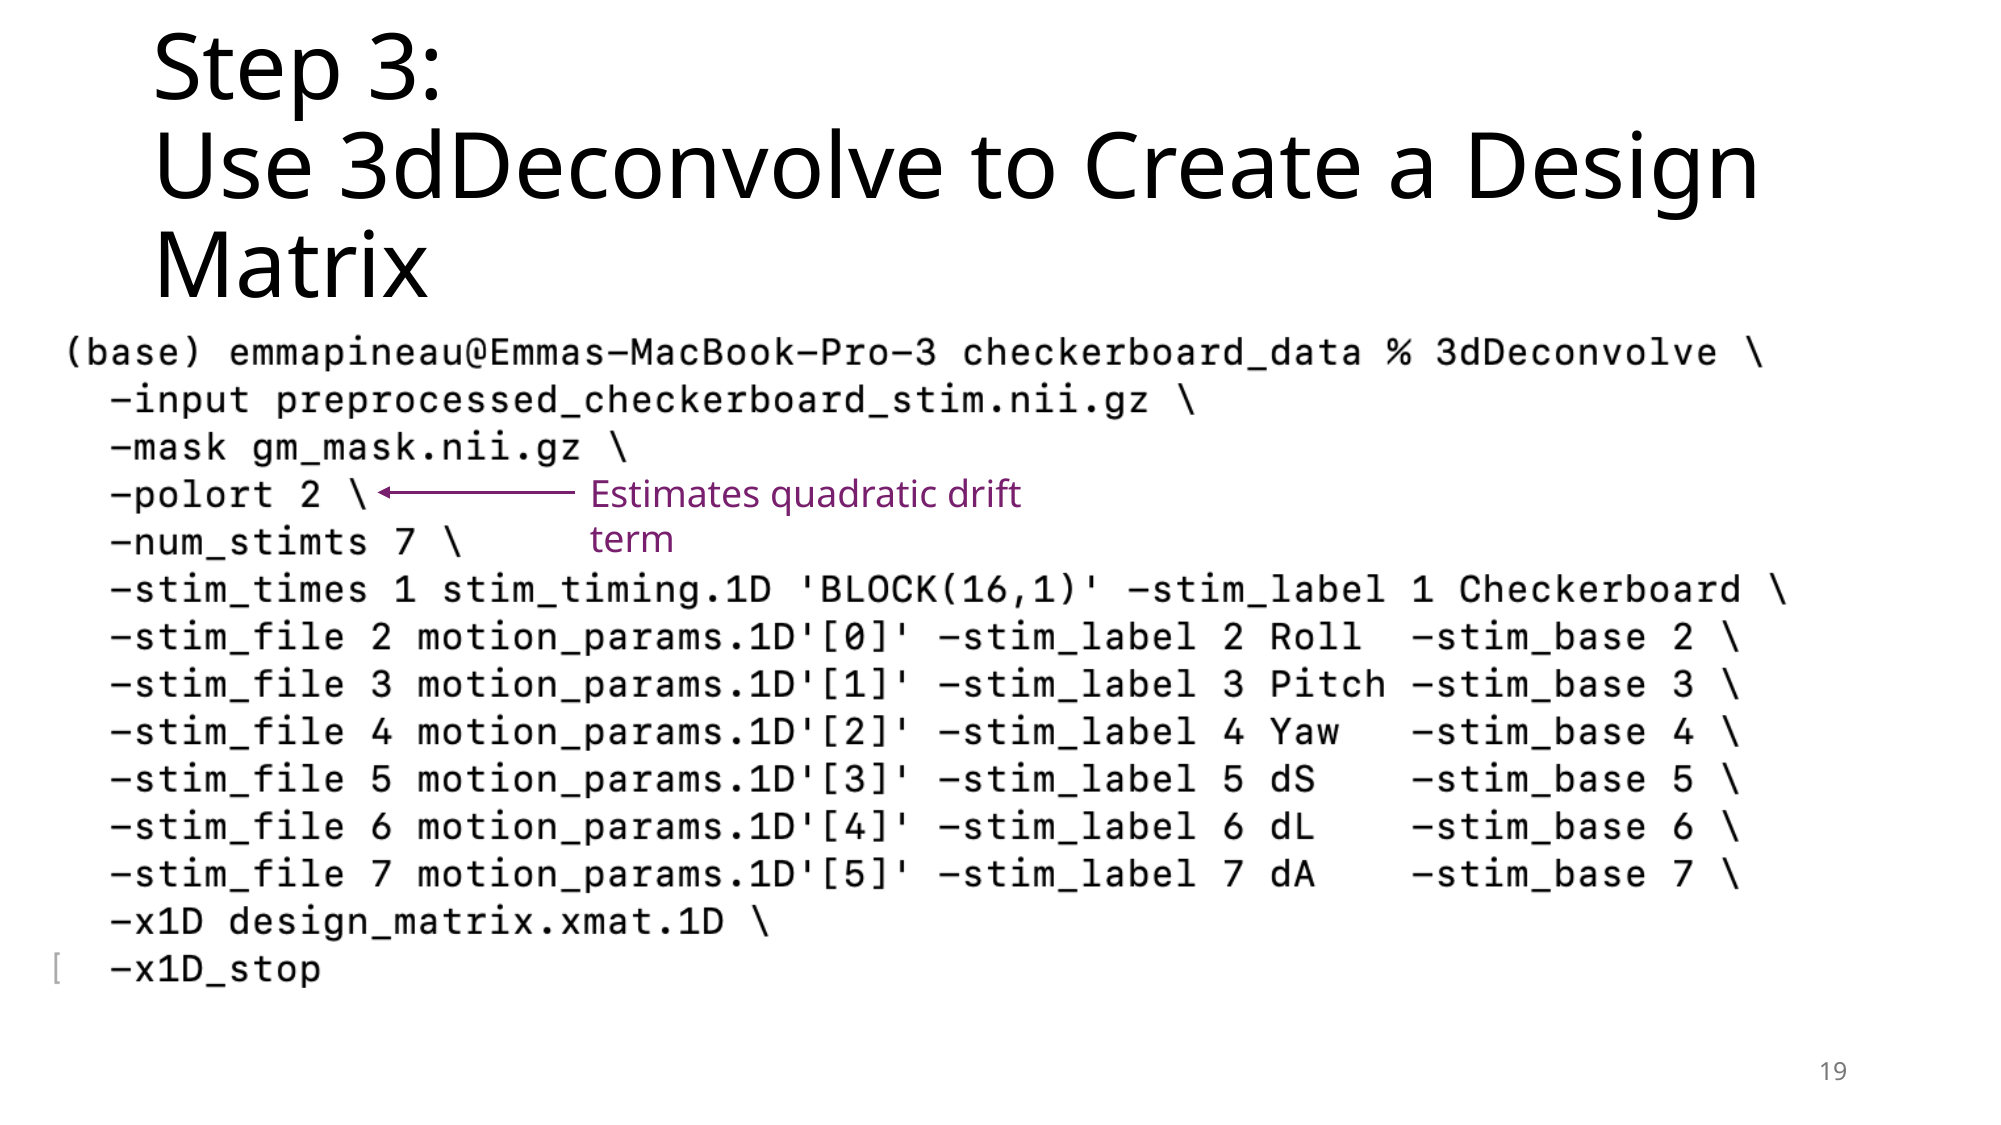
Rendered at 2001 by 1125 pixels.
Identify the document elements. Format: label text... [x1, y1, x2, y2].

list [137, 277, 1863, 328]
picture [52, 328, 1948, 992]
slide_number 19 [1412, 1042, 1863, 1103]
title Step 3: Use 3dDeconvolve to Create a Design Matrix [137, 59, 1863, 277]
